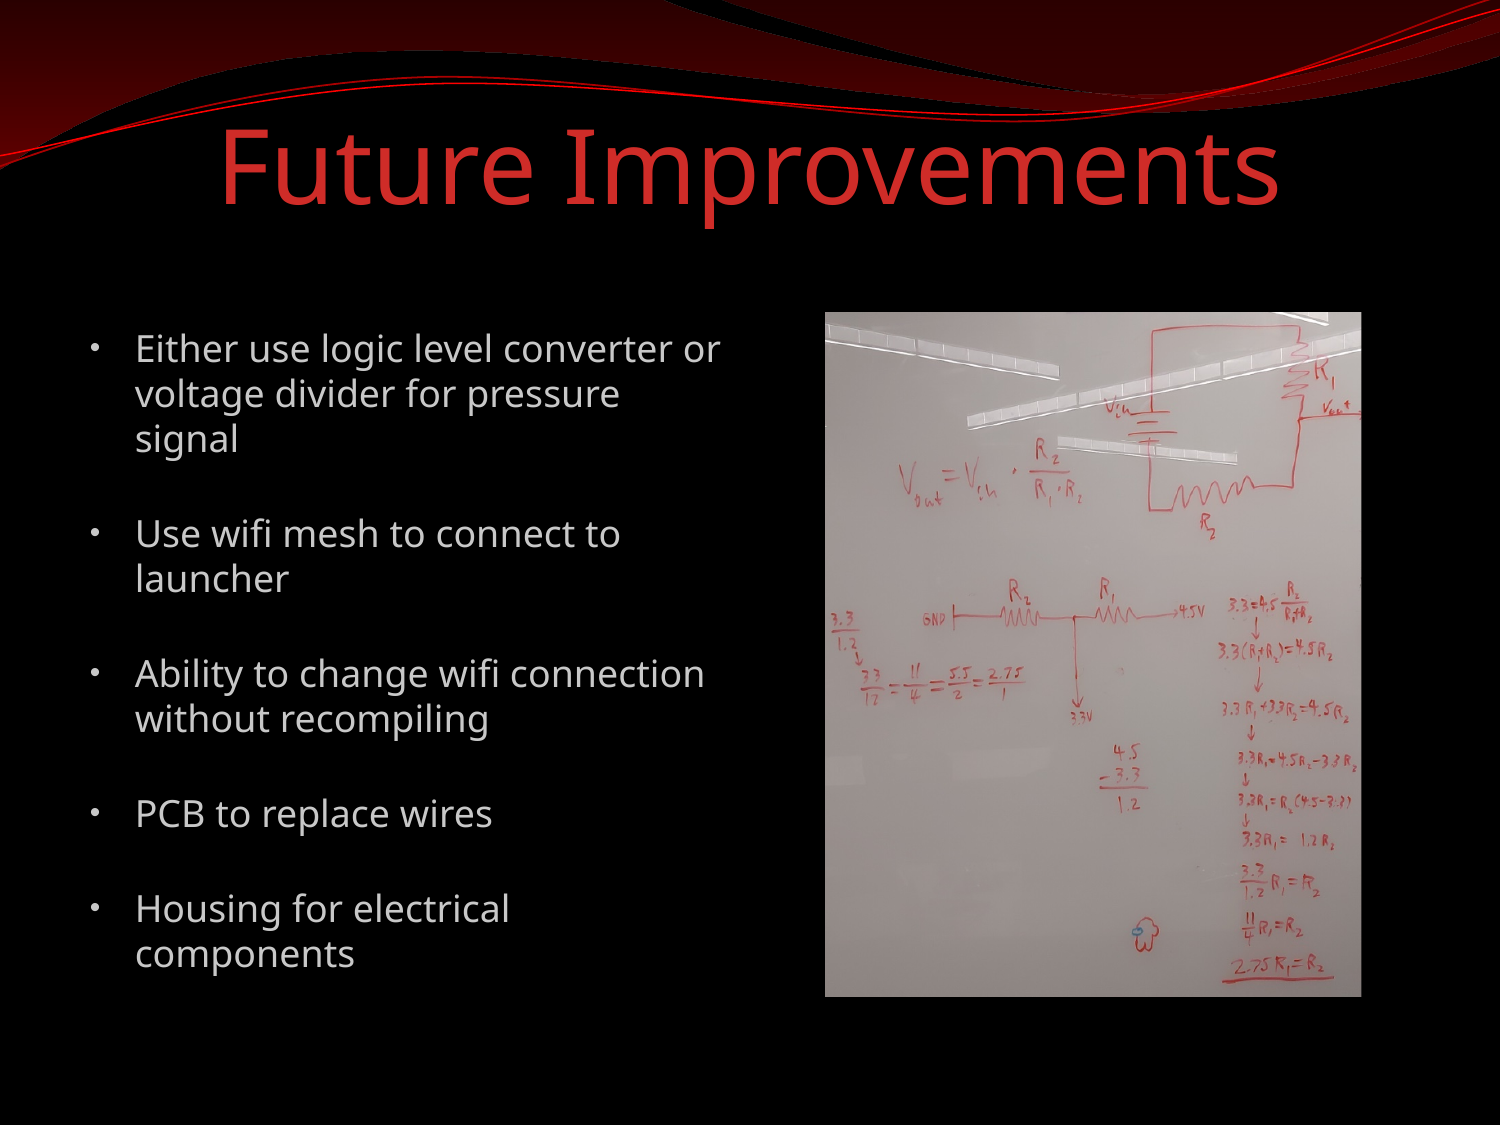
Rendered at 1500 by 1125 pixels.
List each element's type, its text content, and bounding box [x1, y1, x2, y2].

picture [825, 934, 1362, 997]
title Future Improvements [75, 37, 1425, 225]
list Either use logic level converter or voltage divider for pressure signal Use wifi mesh to connect to launcher Ability to change wifi connection without recompiling PCB to replace wires Housing for electrical components [75, 317, 750, 1038]
picture [750, 312, 1436, 924]
